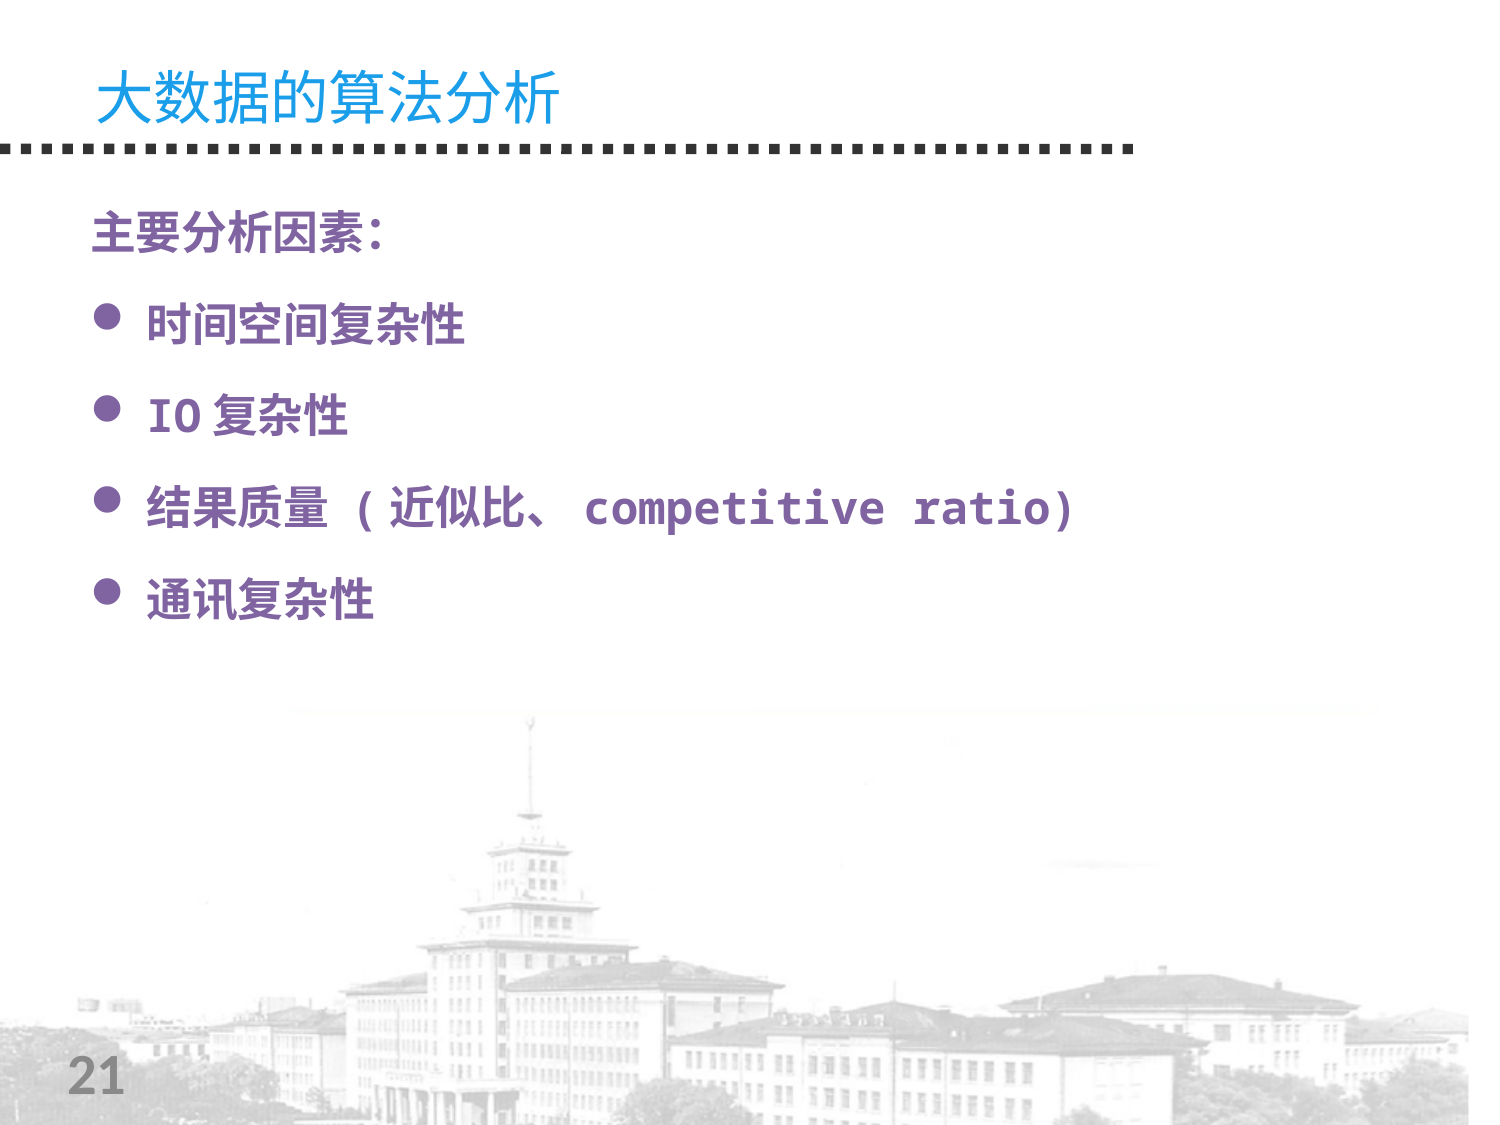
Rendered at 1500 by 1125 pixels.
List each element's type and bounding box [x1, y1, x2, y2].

text_box [0, 0, 1500, 1125]
